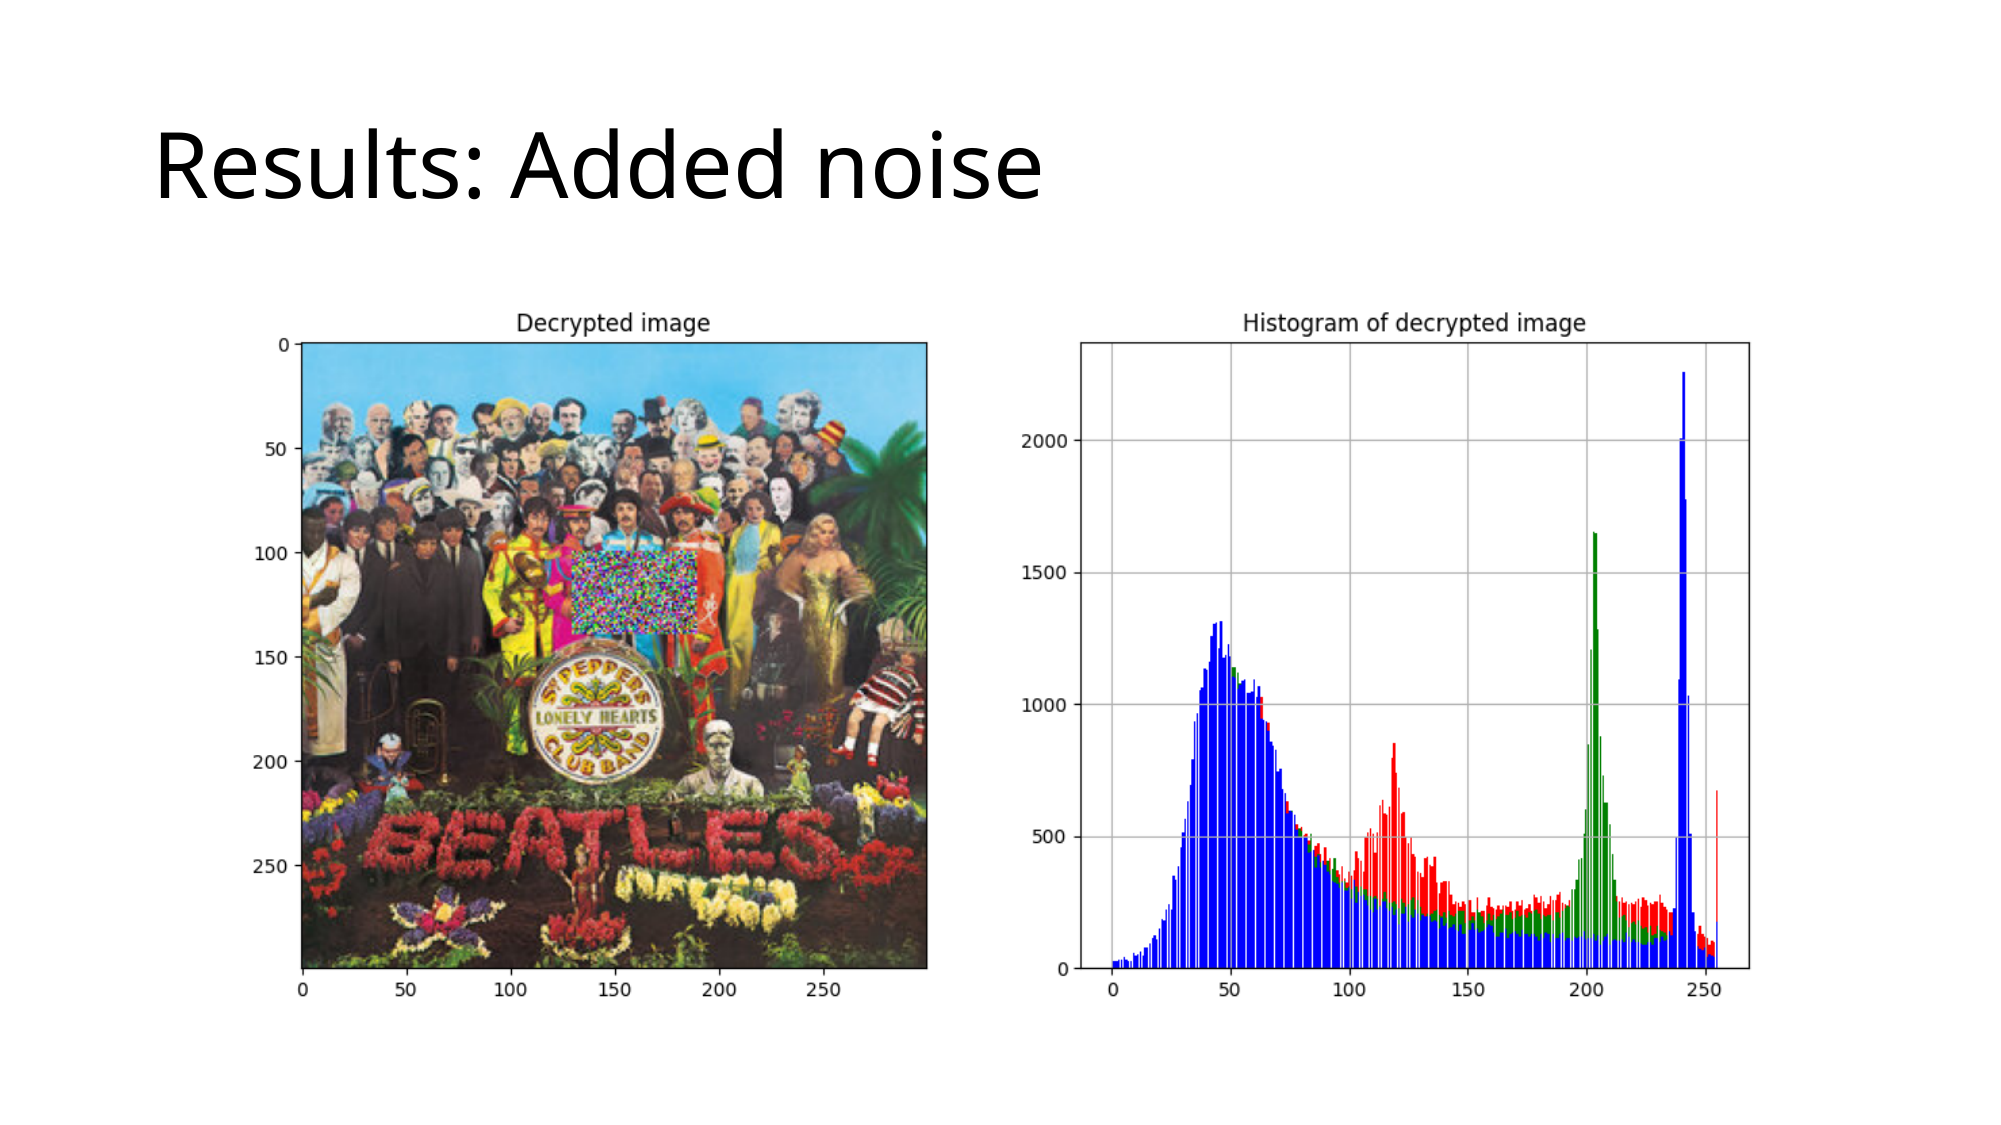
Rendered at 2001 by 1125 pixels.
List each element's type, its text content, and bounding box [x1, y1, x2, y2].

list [239, 299, 1761, 1014]
title Results: Added noise [137, 59, 1863, 278]
